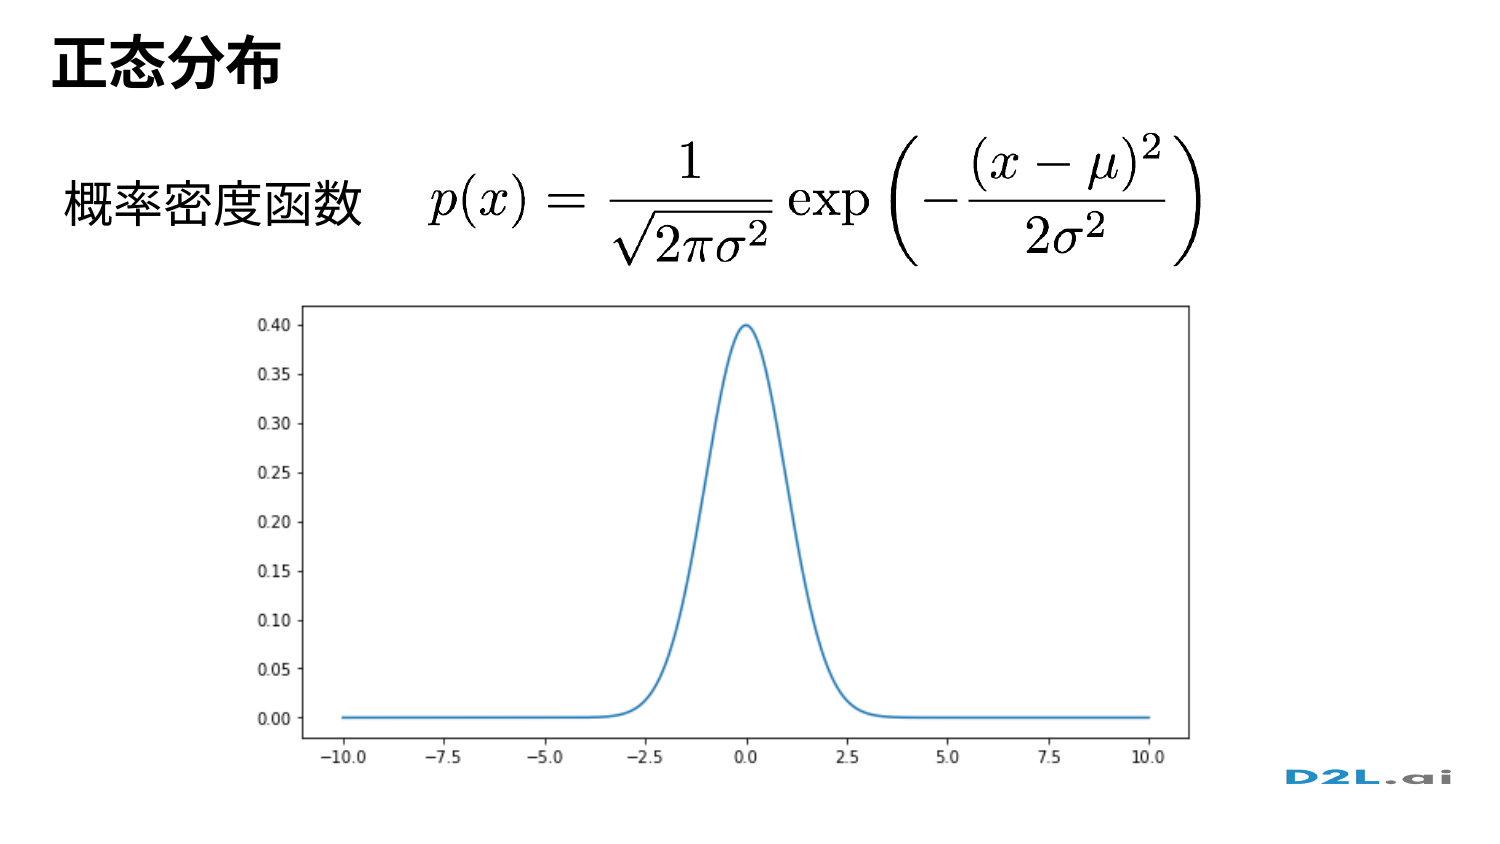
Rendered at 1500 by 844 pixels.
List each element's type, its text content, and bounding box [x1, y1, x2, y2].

picture [245, 289, 1207, 777]
title 正态分布 [0, 18, 1400, 109]
picture [1284, 745, 1454, 806]
picture [428, 131, 1202, 267]
list 概率密度函数 [55, 165, 1403, 750]
